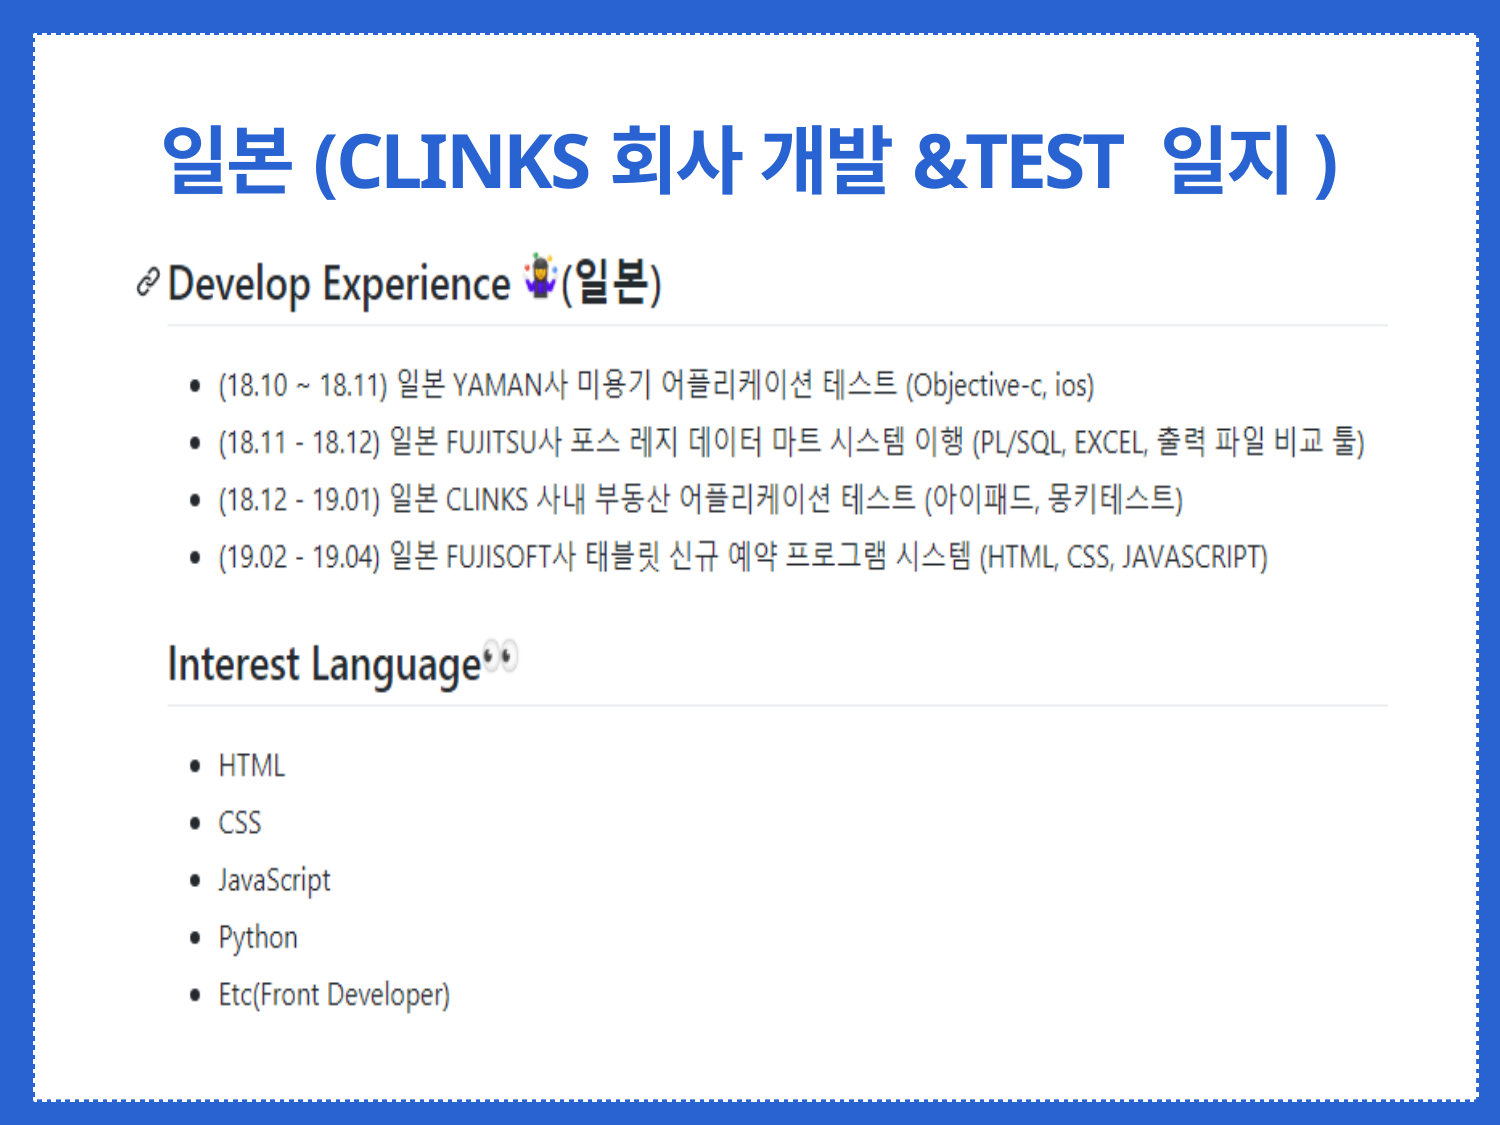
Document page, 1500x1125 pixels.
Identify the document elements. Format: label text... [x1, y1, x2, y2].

text_box [33, 33, 1478, 1101]
title 일본(CLINKS회사 개발&TEST 일지) [112, 81, 1388, 236]
picture [123, 243, 1389, 1024]
